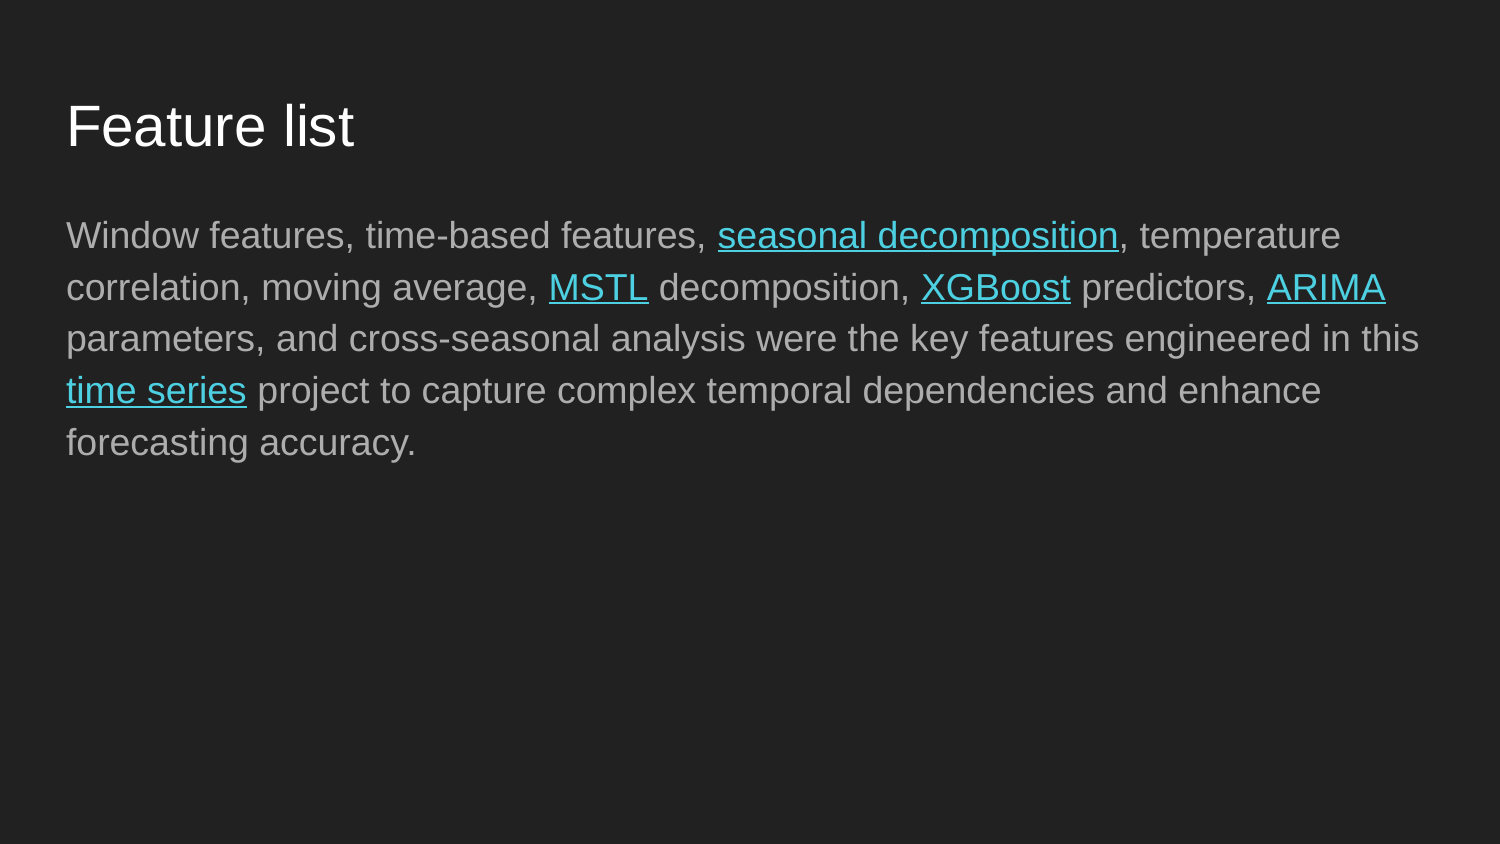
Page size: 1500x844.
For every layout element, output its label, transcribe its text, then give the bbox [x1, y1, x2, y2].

list Window features, time-based features, seasonal decomposition, temperature correlation, moving average, MSTL decomposition, XGBoost predictors, ARIMA parameters, and cross-seasonal analysis were the key features engineered in this time series project to capture complex temporal dependencies and enhance forecasting accuracy. [51, 189, 1449, 750]
title Feature list [51, 72, 1449, 167]
